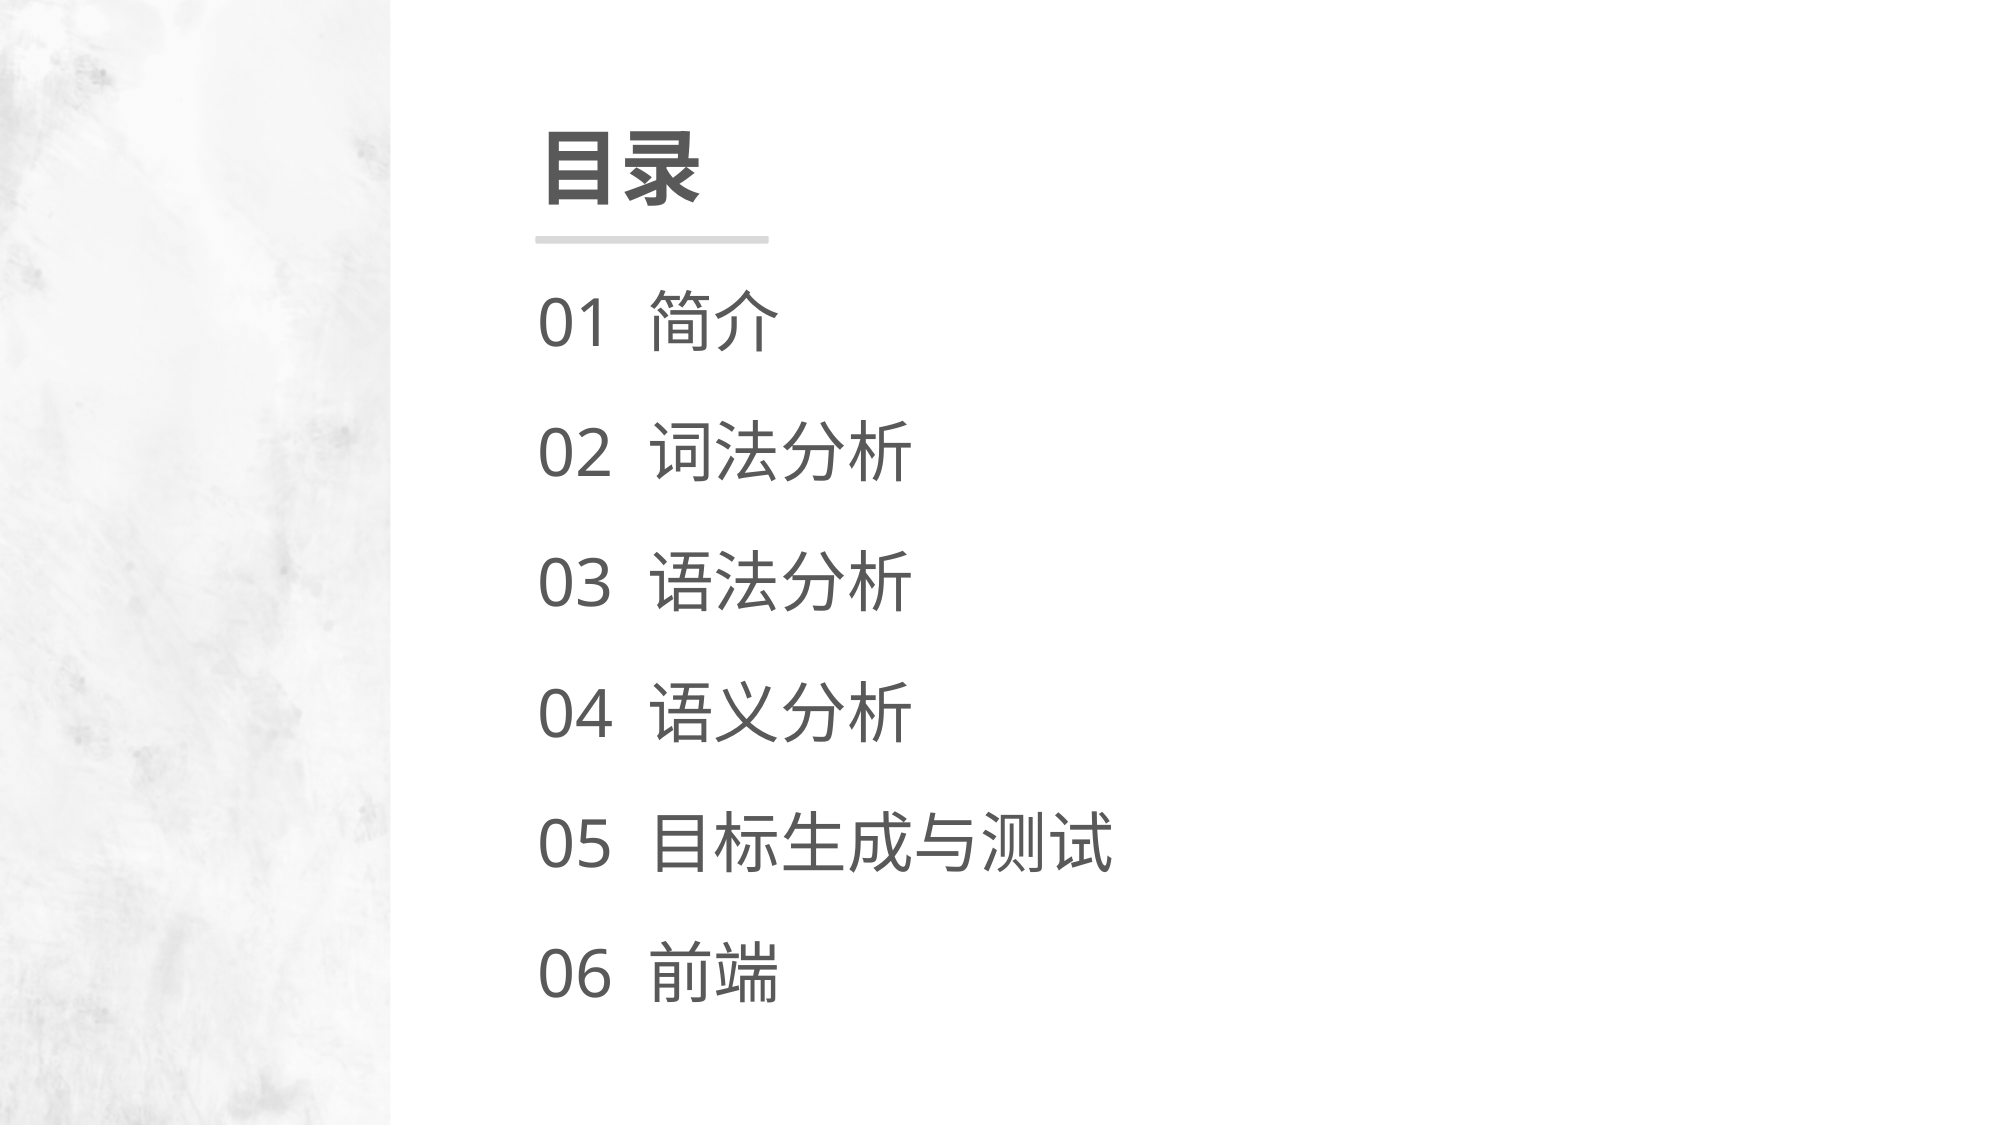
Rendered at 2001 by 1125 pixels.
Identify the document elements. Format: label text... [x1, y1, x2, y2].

text_box 04 语义分析 [522, 663, 1105, 758]
text_box 02 词法分析 [522, 402, 1105, 498]
text_box 01 简介 [522, 272, 1105, 367]
text_box 06 前端 [522, 923, 1105, 1019]
text_box 03 语法分析 [522, 532, 1105, 628]
text_box 05 目标生成与测试 [522, 793, 1210, 889]
text_box [534, 235, 770, 245]
text_box 目录 [522, 107, 782, 223]
picture [0, 0, 391, 1125]
